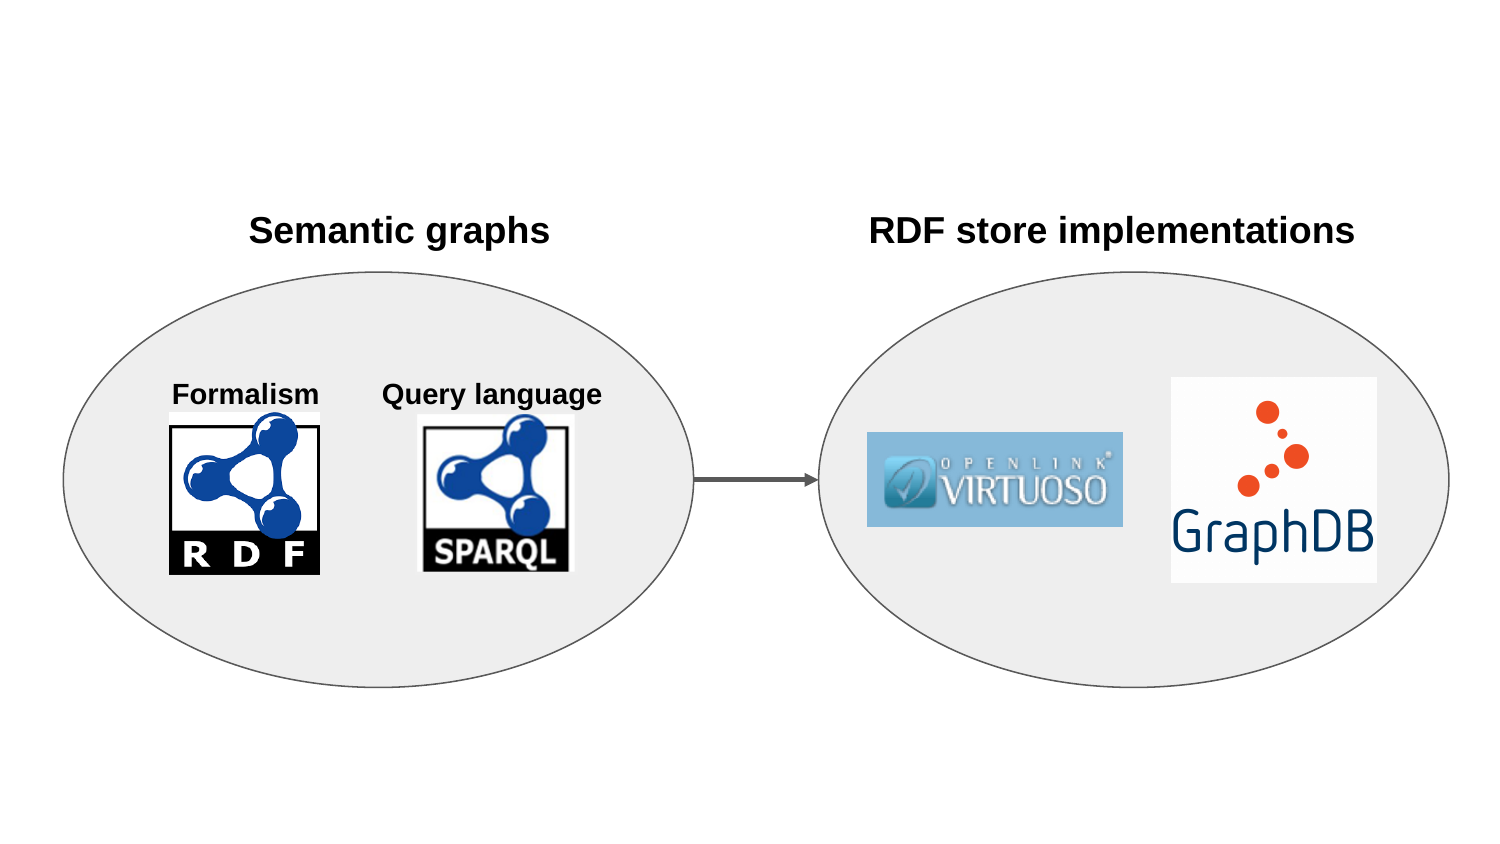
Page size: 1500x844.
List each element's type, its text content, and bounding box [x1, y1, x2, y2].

picture [1171, 377, 1377, 583]
text_box Formalism [156, 360, 348, 413]
text_box Query language [366, 360, 655, 413]
text_box RDF store implementations [853, 191, 1415, 266]
picture [169, 412, 320, 575]
text_box Semantic graphs [233, 191, 578, 289]
text_box [63, 289, 694, 688]
picture [415, 412, 578, 575]
text_box [818, 272, 1449, 688]
picture [867, 432, 1123, 527]
